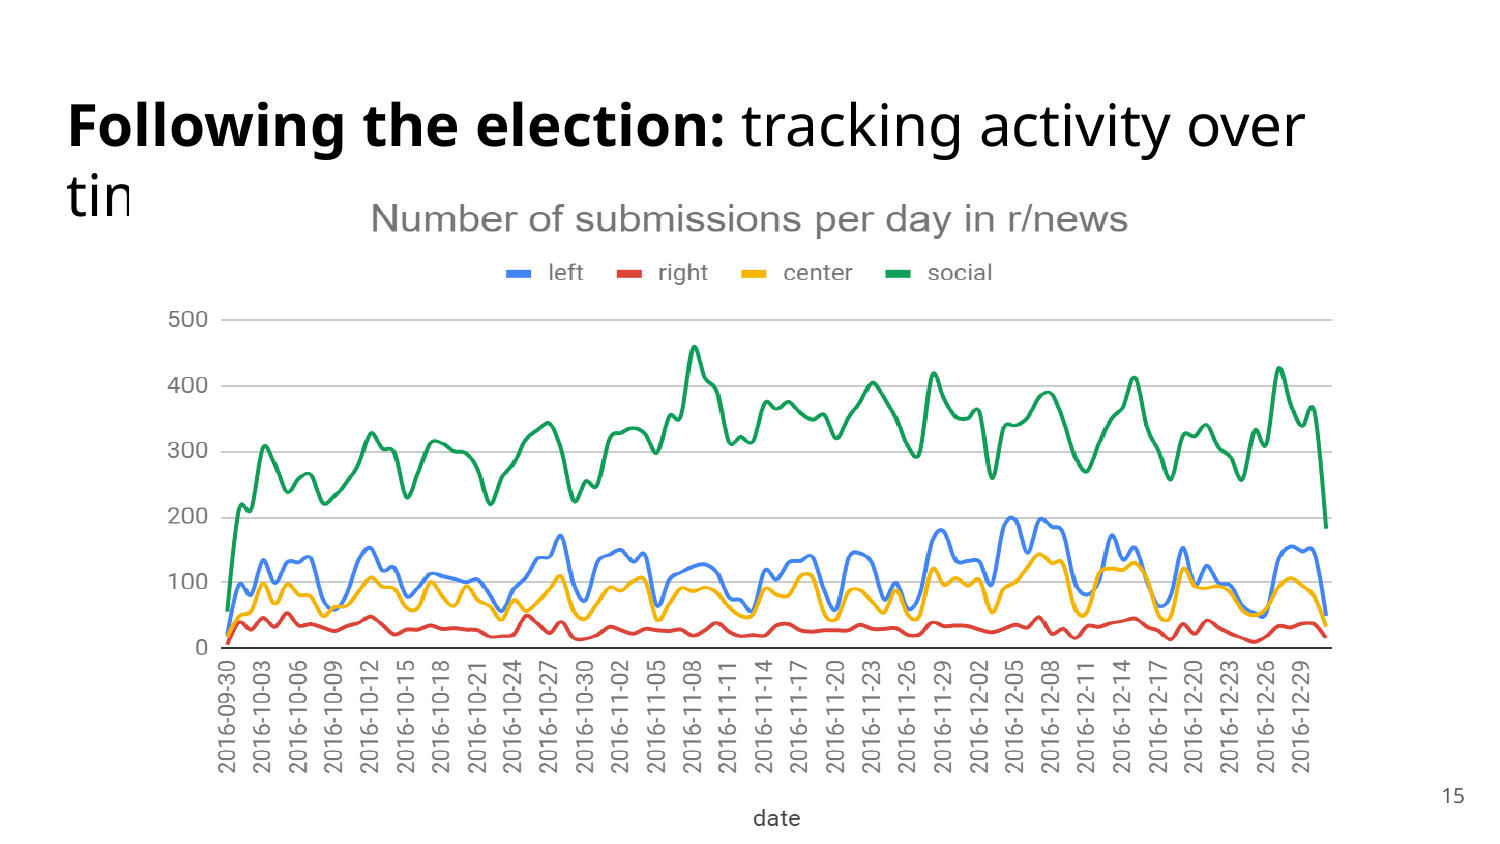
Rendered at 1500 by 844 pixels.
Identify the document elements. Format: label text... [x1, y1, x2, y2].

slide_number ‹#› [1389, 764, 1480, 830]
picture [129, 166, 1371, 844]
title Following the election: tracking activity over time [51, 72, 1449, 167]
